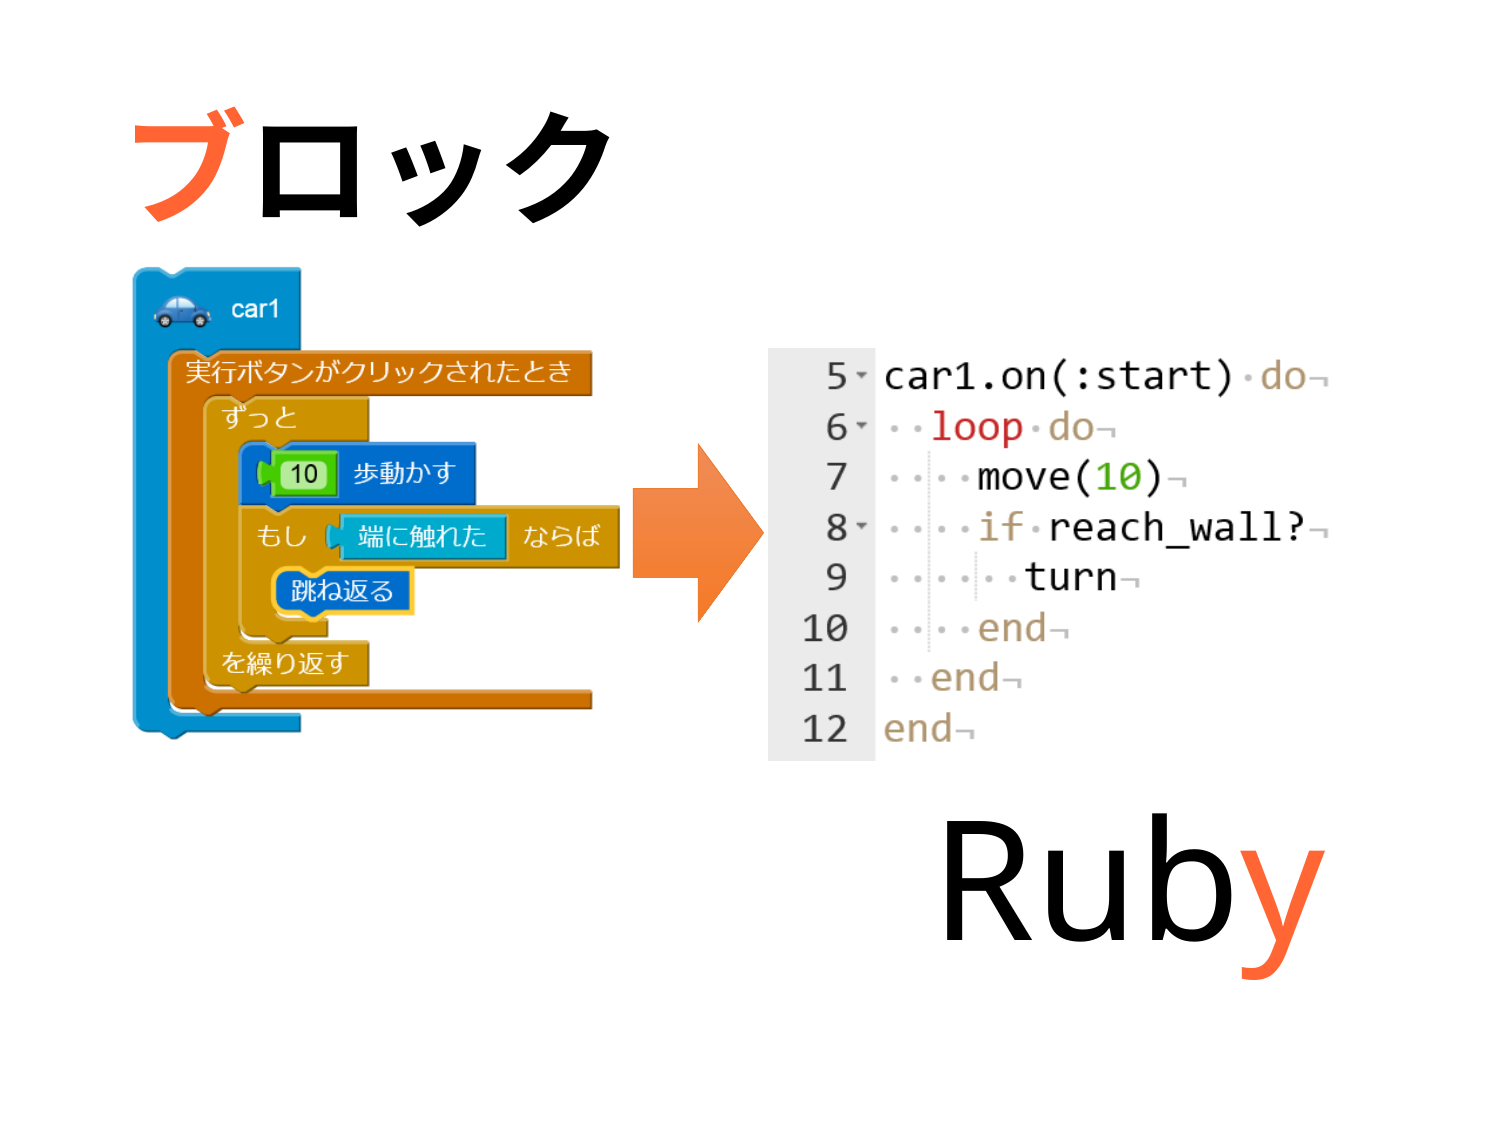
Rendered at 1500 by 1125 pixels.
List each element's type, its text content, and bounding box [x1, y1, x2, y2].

text_box [632, 442, 765, 624]
picture [767, 347, 1341, 761]
text_box ブロック [107, 82, 1356, 248]
text_box Ruby [93, 766, 1341, 981]
picture [122, 251, 625, 754]
